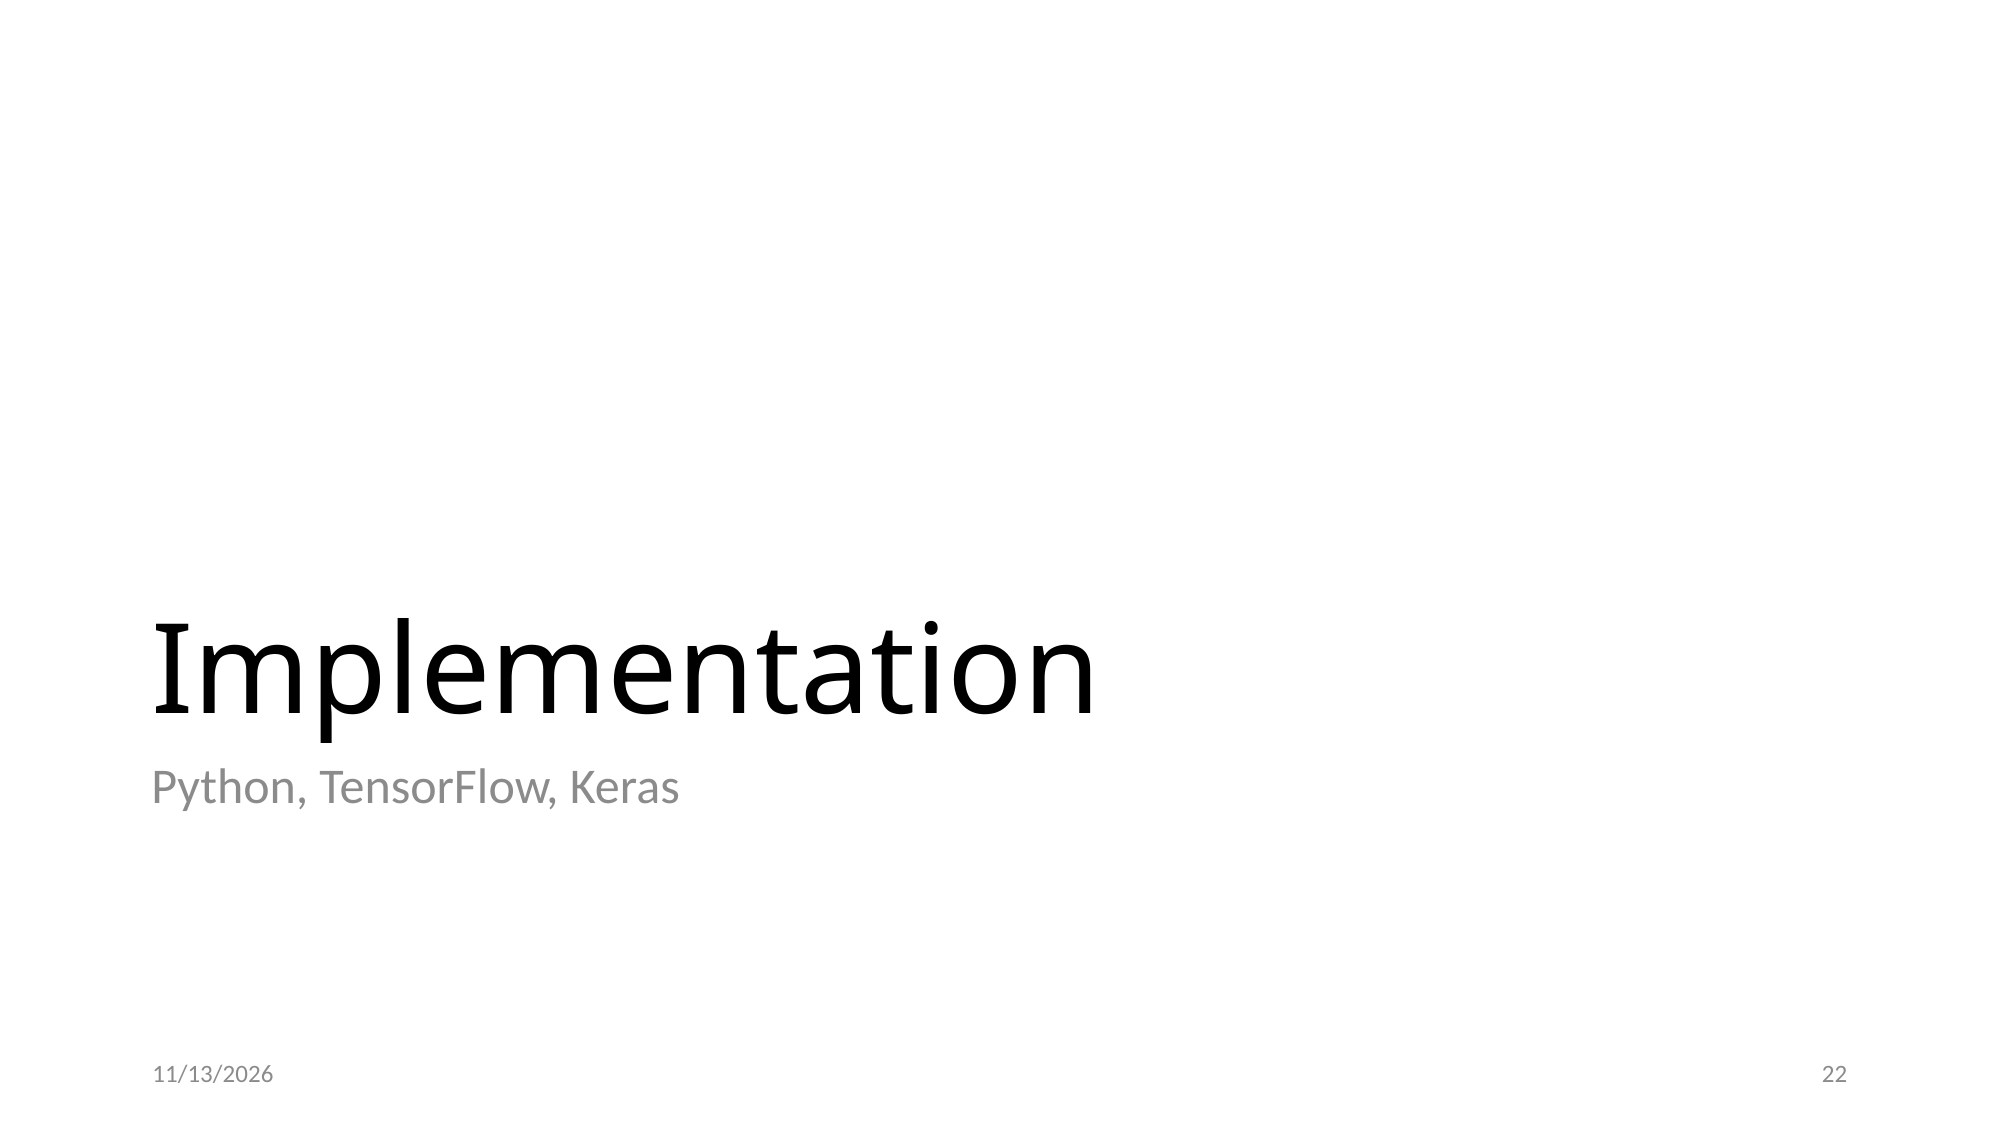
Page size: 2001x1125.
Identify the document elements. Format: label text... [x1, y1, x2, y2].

list Python, TensorFlow, Keras [136, 752, 1862, 999]
title Implementation [136, 280, 1862, 749]
slide_number 22 [1412, 1042, 1863, 1103]
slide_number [137, 1042, 588, 1103]
